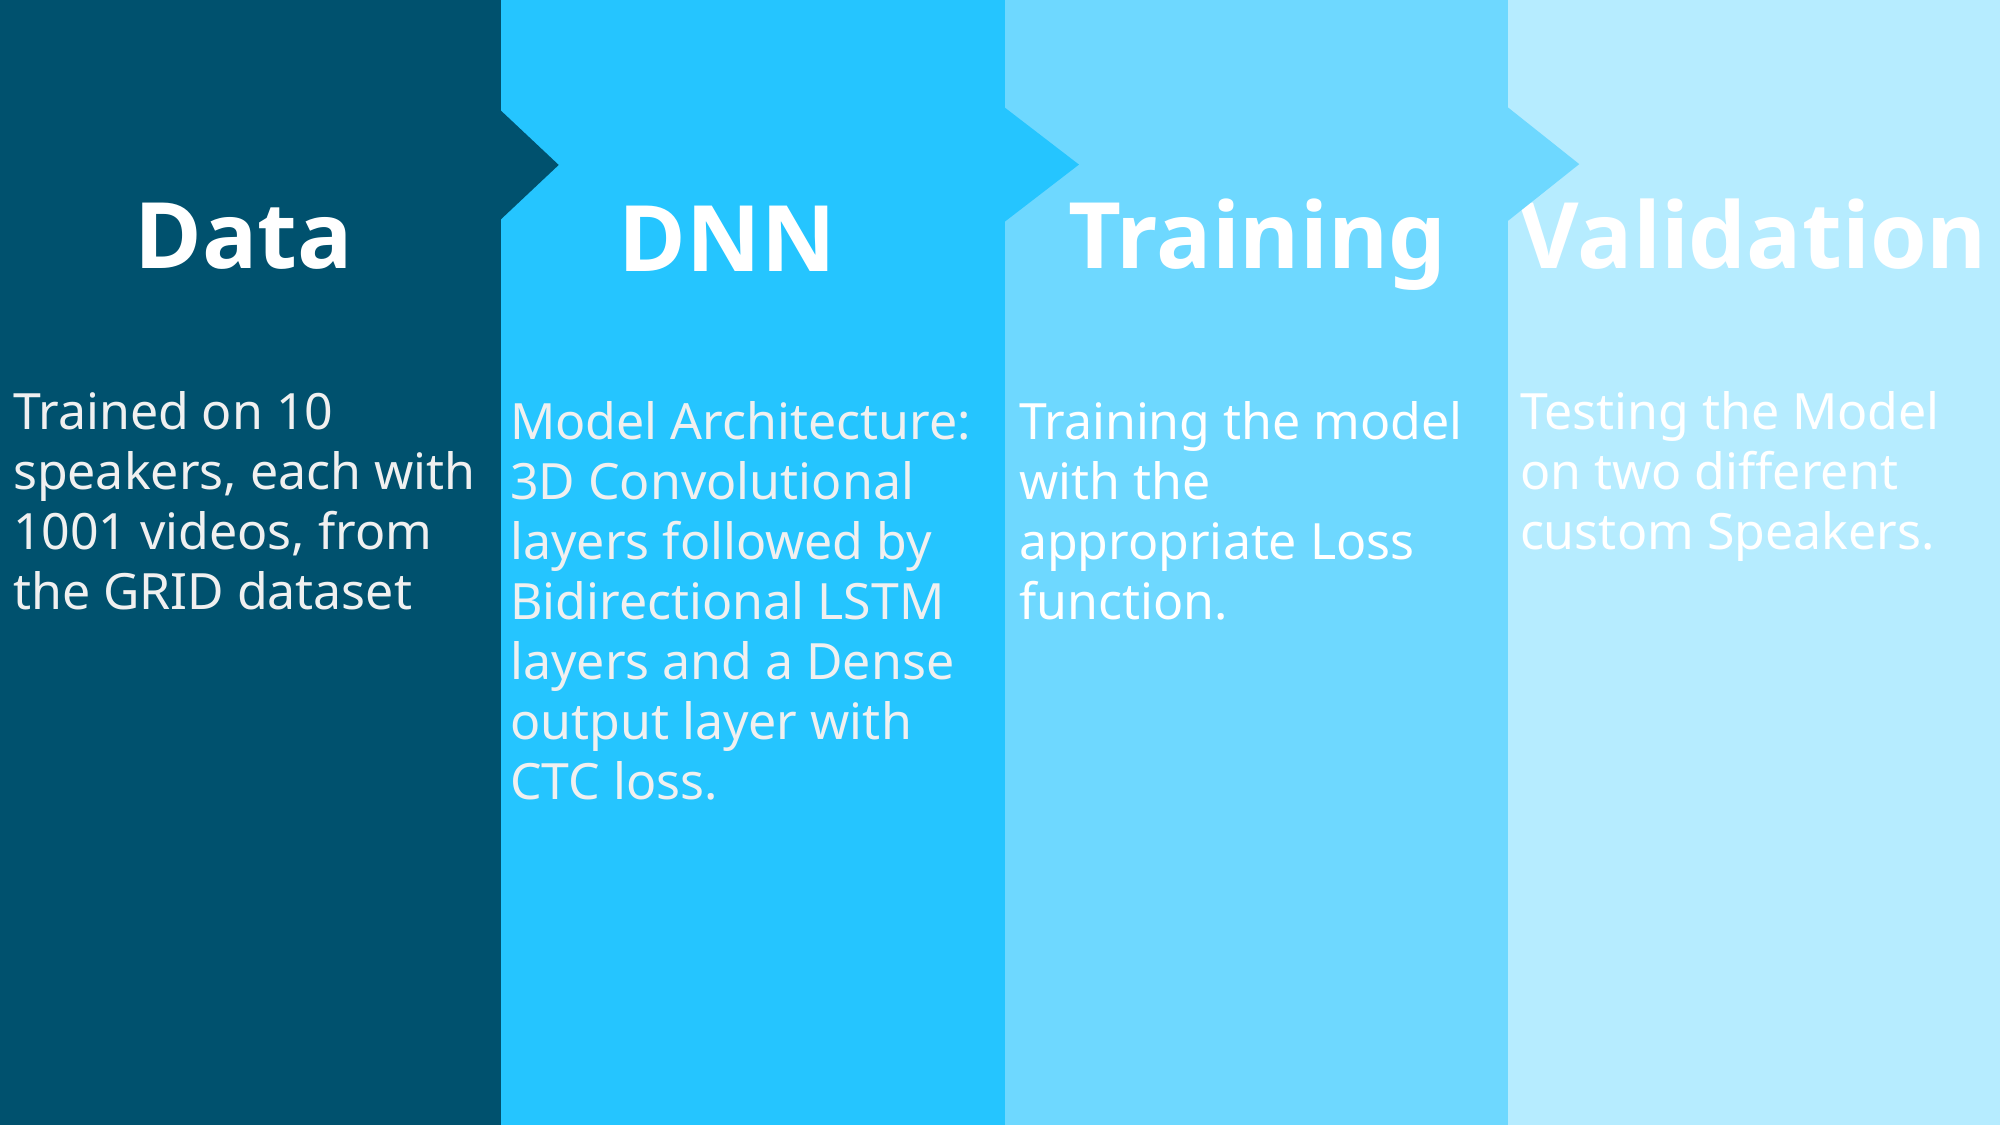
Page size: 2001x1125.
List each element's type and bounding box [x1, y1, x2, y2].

text_box [1078, 0, 1578, 1125]
text_box [559, 0, 1078, 1125]
text_box [1578, 0, 2000, 1125]
text_box [0, 0, 559, 1125]
